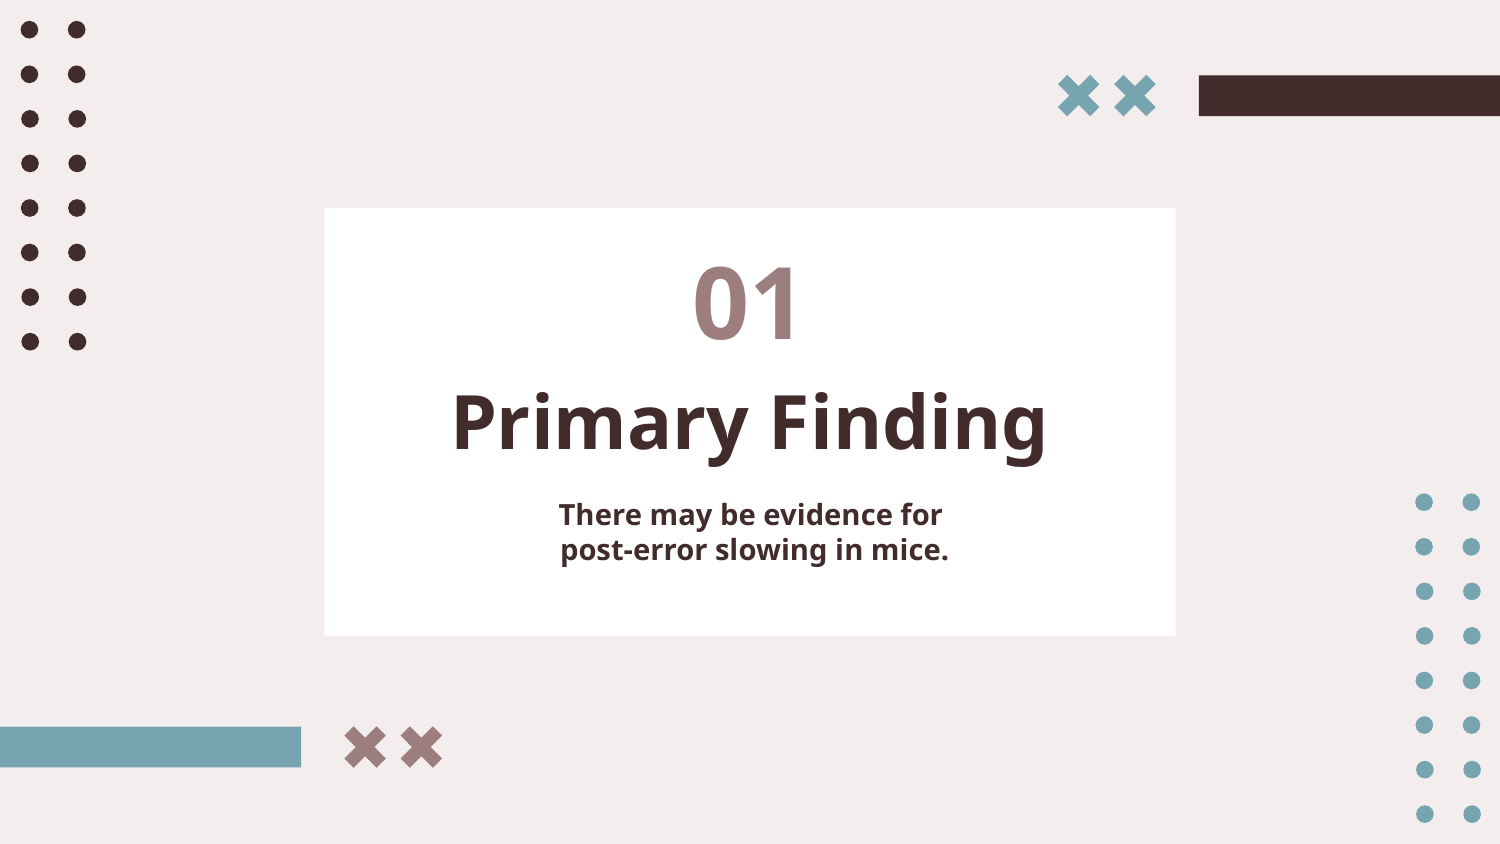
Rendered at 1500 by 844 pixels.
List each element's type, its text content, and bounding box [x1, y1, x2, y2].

subtitle There may be evidence for post-error slowing in mice. [405, 465, 1104, 598]
title 01 [666, 248, 834, 351]
title Primary Finding [396, 368, 1104, 471]
